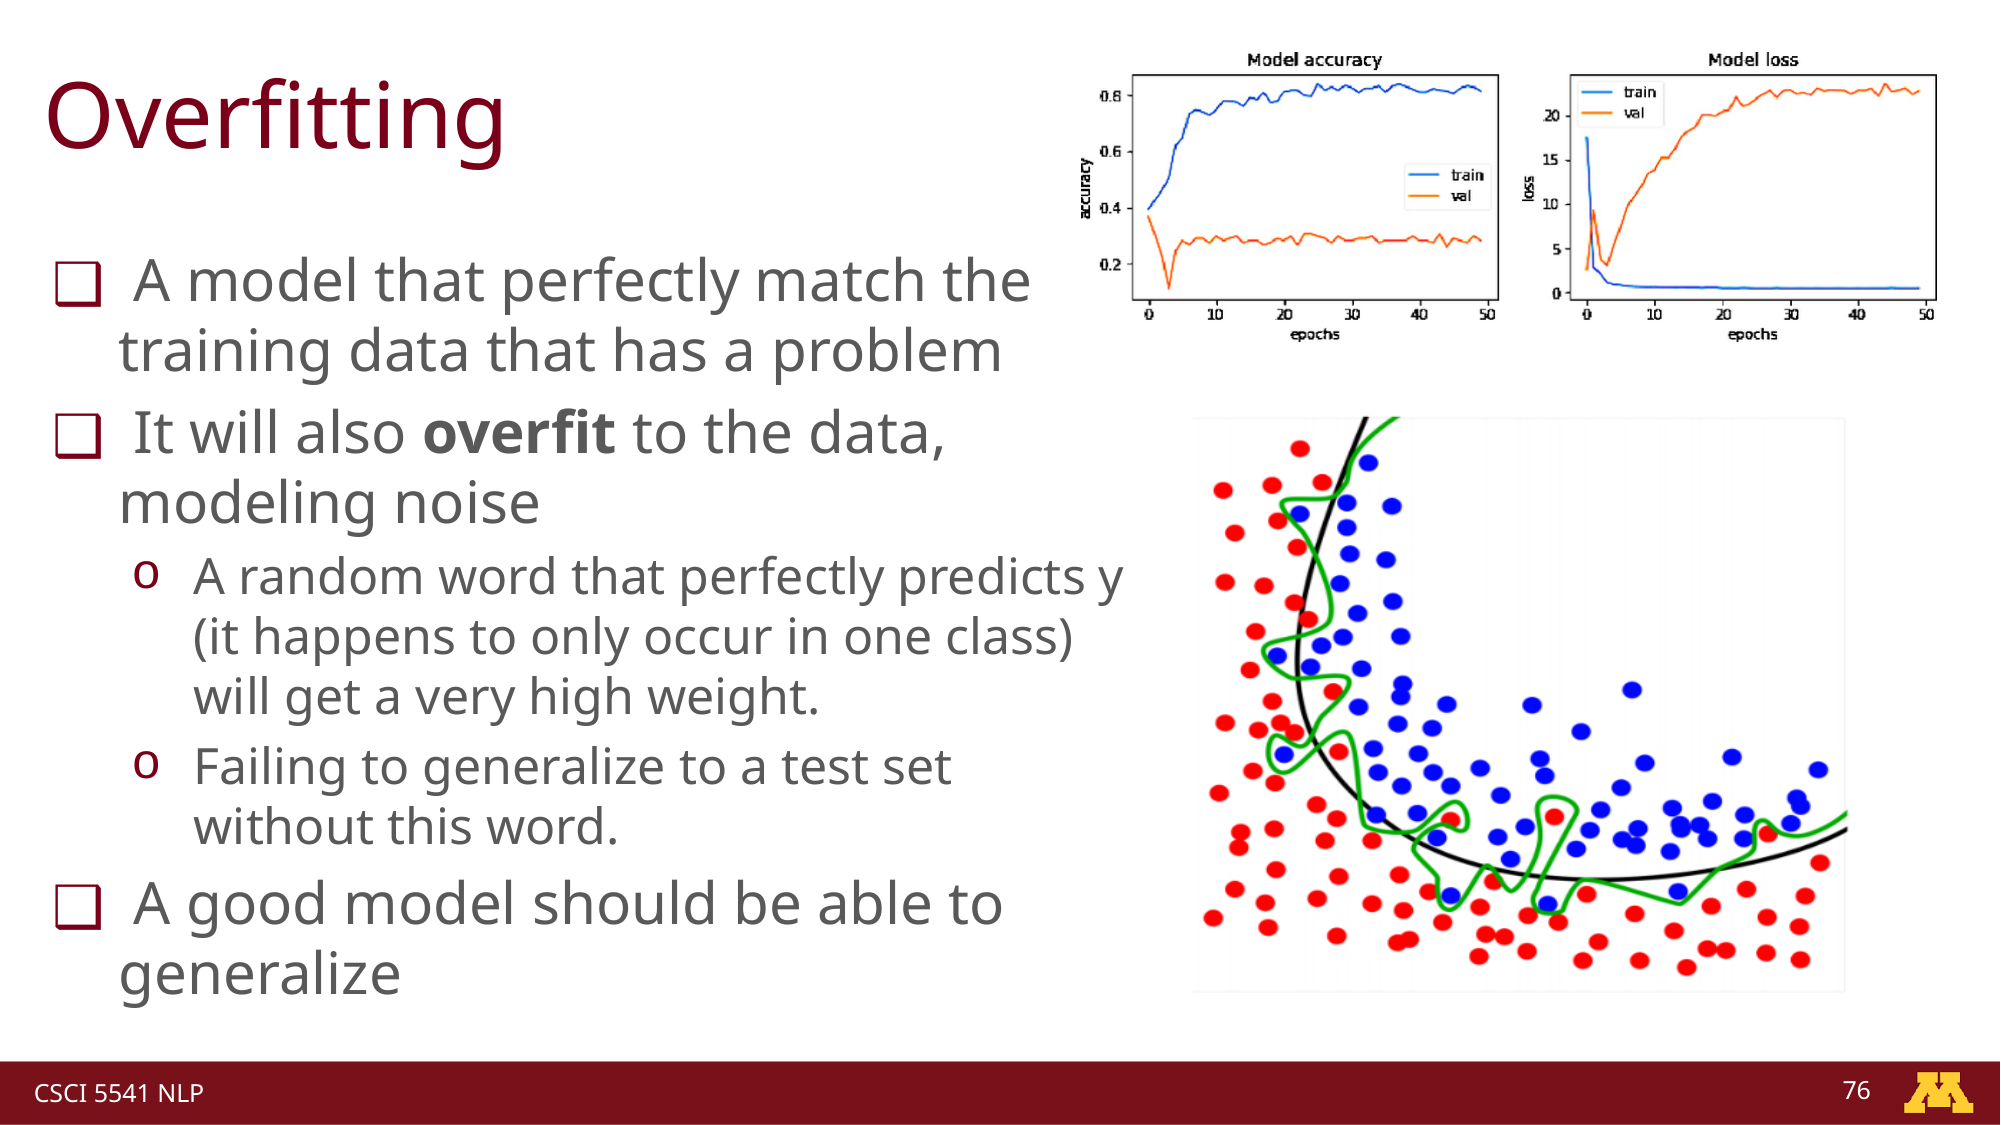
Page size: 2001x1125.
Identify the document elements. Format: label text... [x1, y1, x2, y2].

picture [1192, 375, 1858, 1035]
picture [1080, 51, 1937, 343]
list A model that perfectly match the training data that has a problem It will also overfit to the data, modeling noise A random word that perfectly predicts y (it happens to only occur in one class) will get a very high weight. Failing to generalize to a test set without this word. A good model should be able to generalize [32, 237, 1140, 1030]
picture [0, 1061, 2000, 1125]
title Overfitting [32, 17, 1976, 206]
slide_number 76 [1751, 1061, 1886, 1122]
